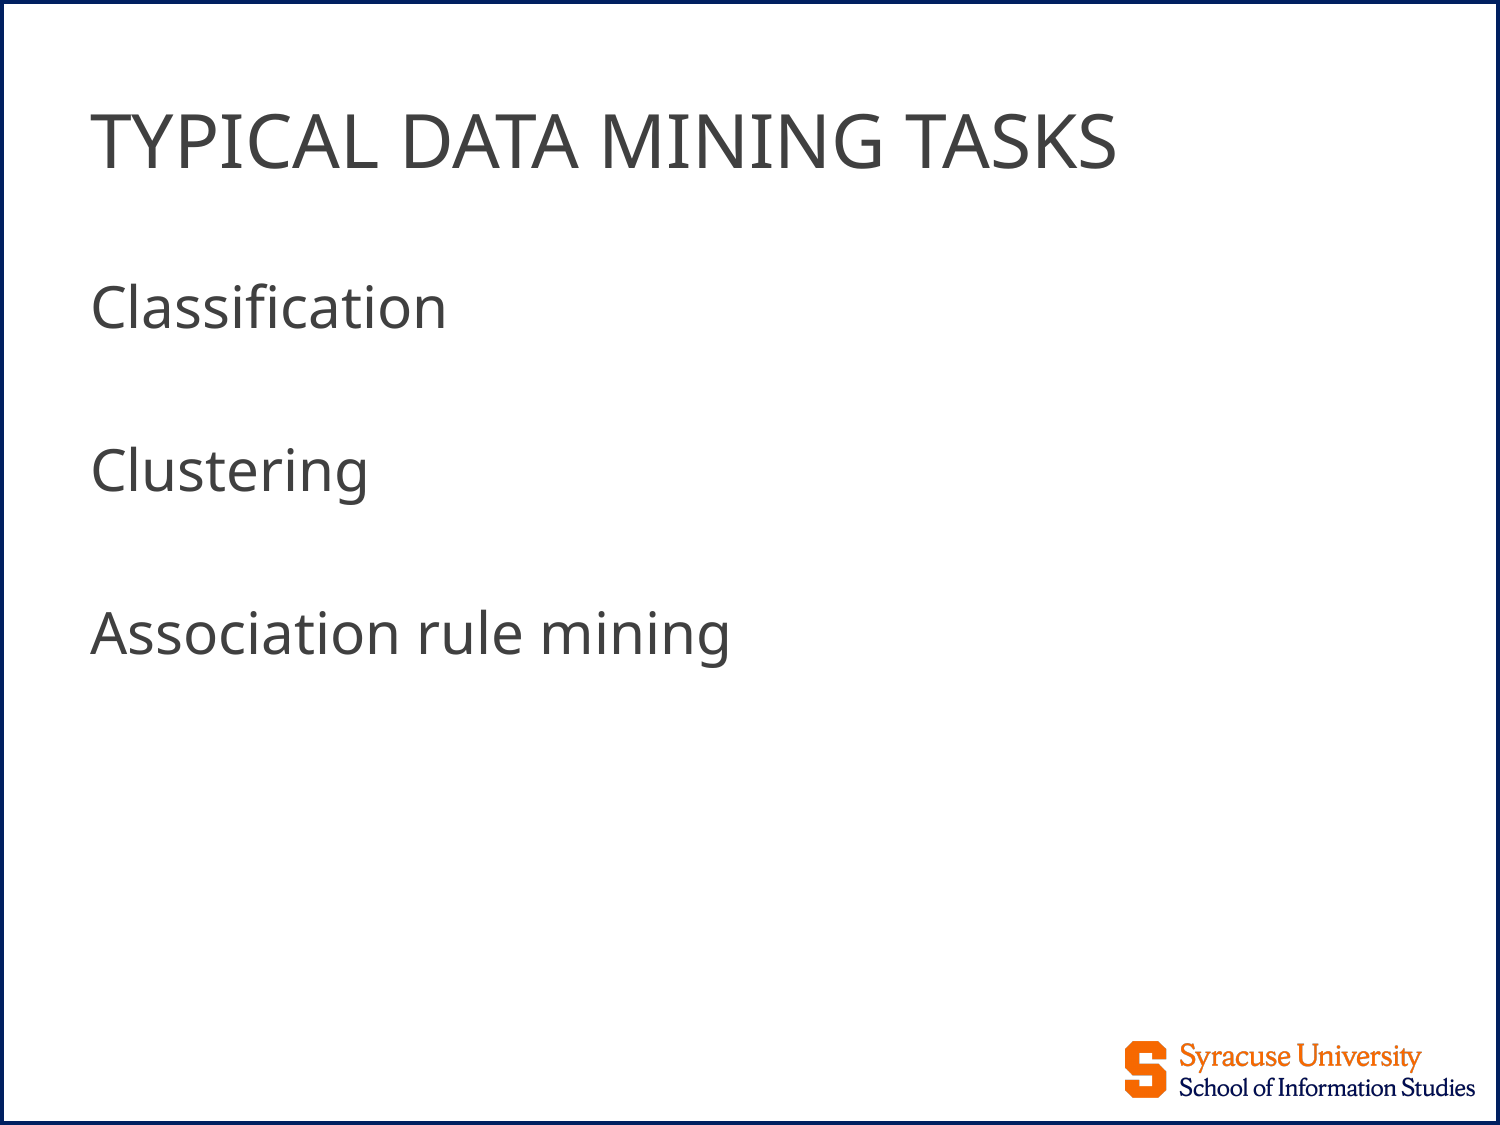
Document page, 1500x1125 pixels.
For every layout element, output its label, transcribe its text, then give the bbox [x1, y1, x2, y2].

title TYPICAL DATA MINING TASKS [75, 45, 1425, 233]
picture [1125, 1041, 1475, 1098]
list Classification Clustering Association rule mining [75, 262, 1425, 1005]
